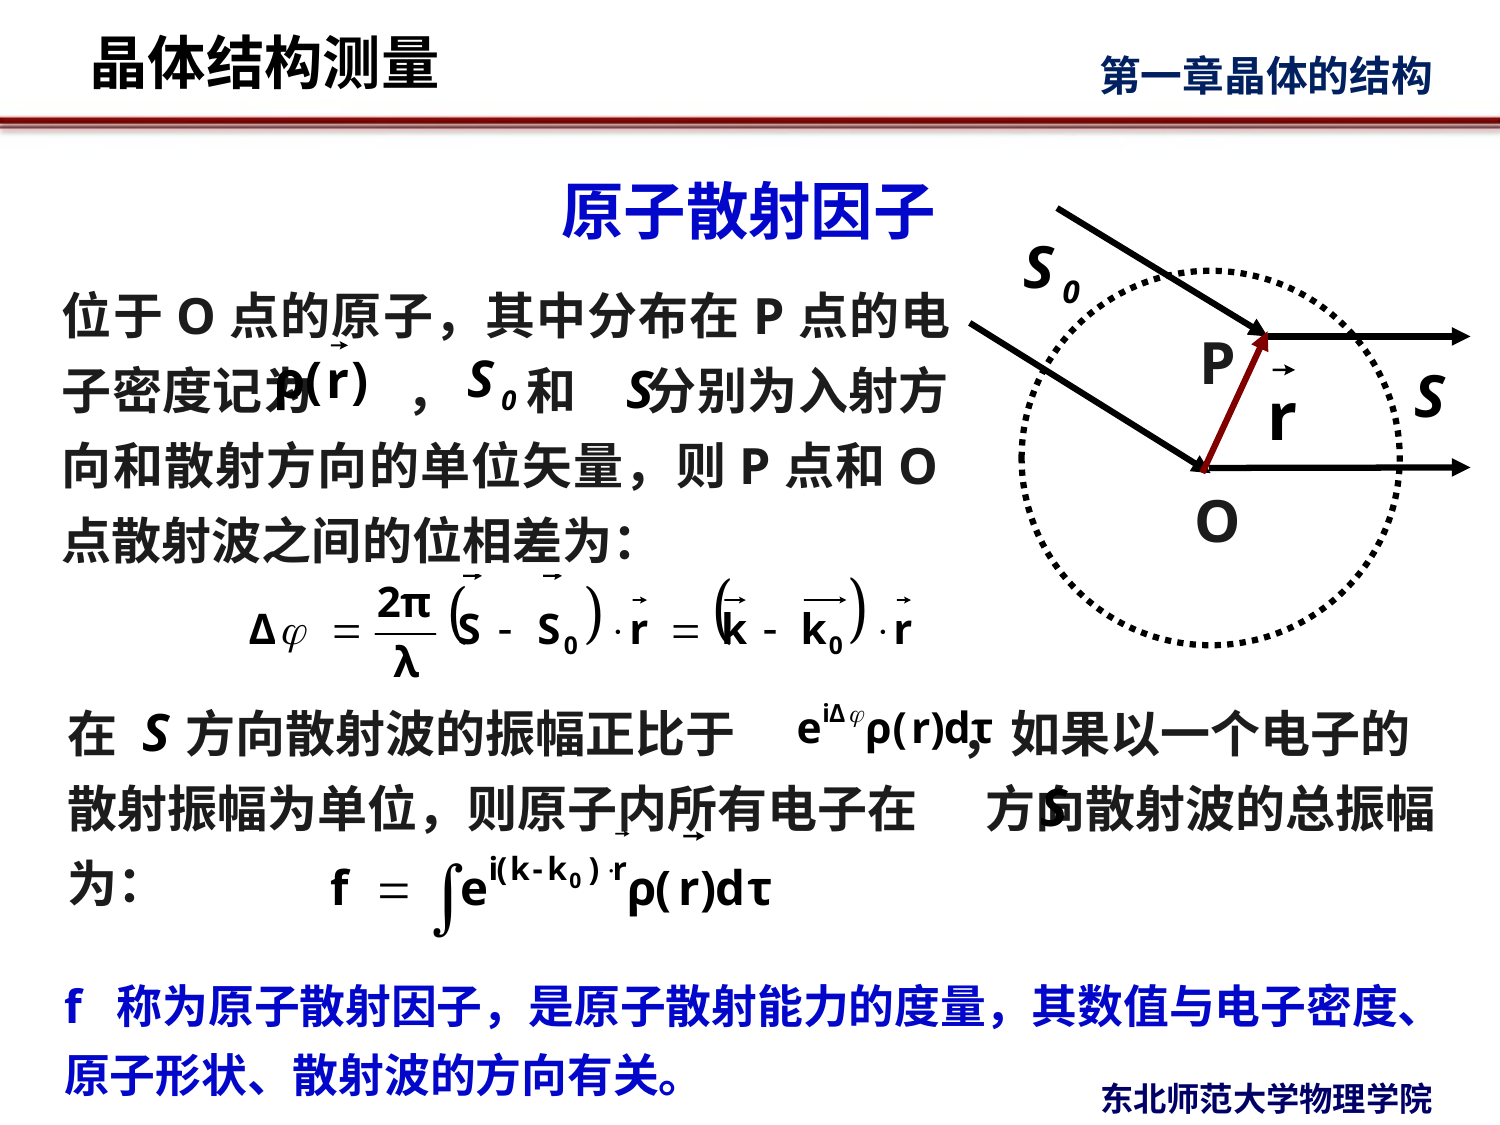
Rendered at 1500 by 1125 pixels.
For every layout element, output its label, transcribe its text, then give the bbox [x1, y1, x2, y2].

text_box 位于O点的原子，其中分布在P点的电子密度记为 ， 和 分别为入射方向和散射方向的单位矢量，则P点和O点散射波之间的位相差为： [47, 261, 966, 577]
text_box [321, 831, 792, 949]
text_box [1056, 207, 1268, 330]
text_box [1202, 330, 1268, 474]
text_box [1413, 356, 1466, 424]
text_box O [1179, 481, 1247, 562]
picture [0, 0, 1500, 1125]
text_box [1274, 345, 1400, 464]
text_box 在 方向散射波的振幅正比于 ，如果以一个电子的散射振幅为单位，则原子内所有电子在 方向散射波的总振幅为： [53, 680, 1457, 921]
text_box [466, 344, 527, 416]
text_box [1261, 351, 1312, 452]
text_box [269, 330, 380, 420]
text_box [625, 354, 673, 415]
text_box [1273, 281, 1352, 333]
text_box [1022, 227, 1092, 310]
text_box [141, 697, 189, 757]
text_box f 称为原子散射因子，是原子散射能力的度量，其数值与电子密度、原子形状、散射波的方向有关。 [49, 957, 1474, 1110]
title 原子散射因子 [72, 125, 1425, 256]
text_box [241, 574, 920, 687]
text_box [1023, 476, 1399, 646]
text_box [1039, 772, 1087, 832]
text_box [791, 693, 1008, 762]
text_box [969, 322, 1211, 474]
